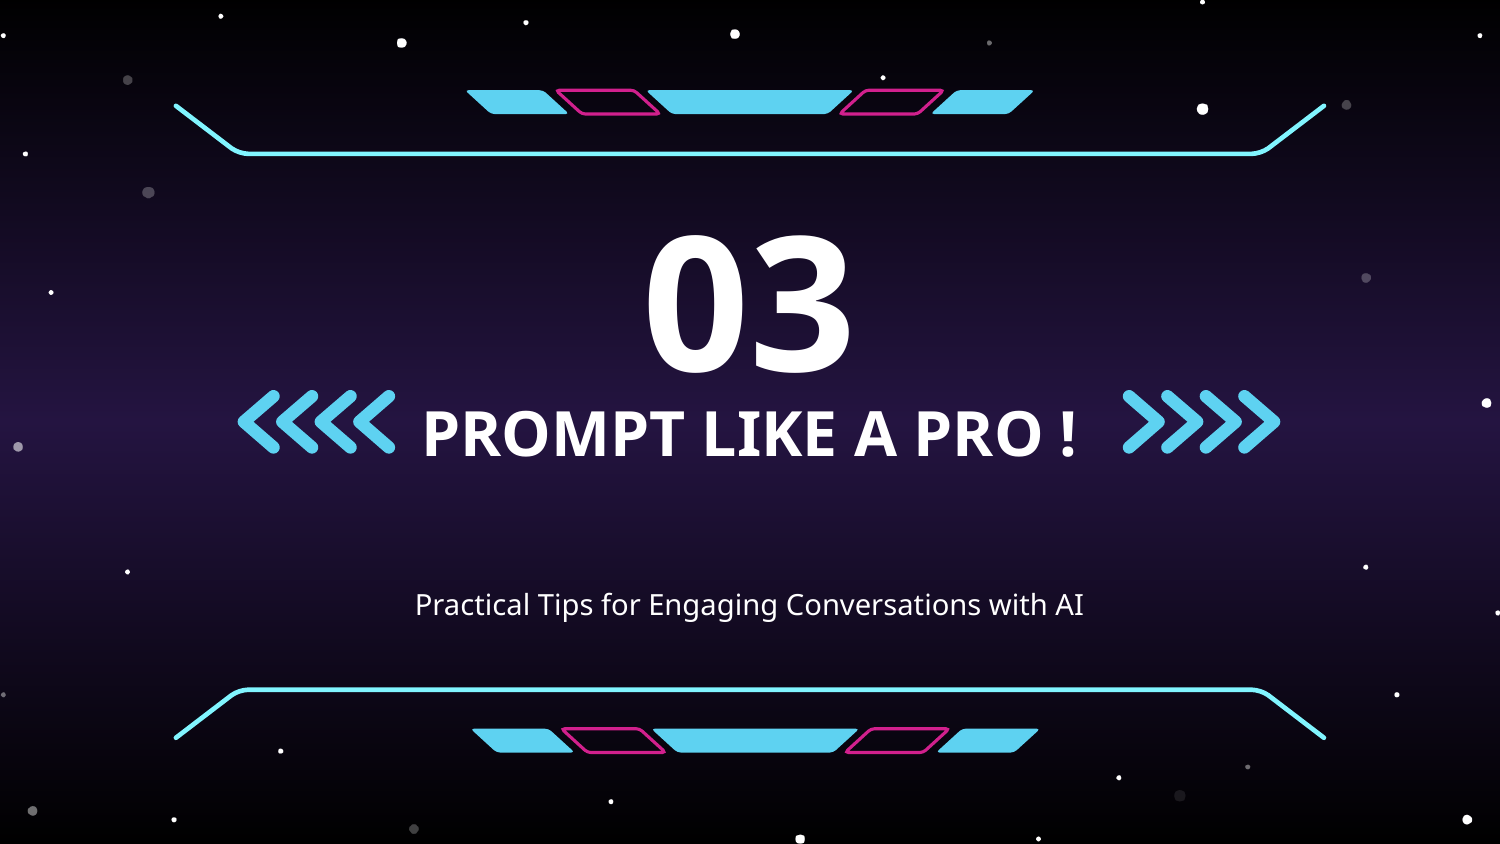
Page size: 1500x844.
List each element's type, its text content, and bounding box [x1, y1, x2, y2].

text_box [471, 728, 1040, 753]
title 03 [557, 196, 943, 397]
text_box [243, 395, 390, 448]
title PROMPT LIKE A PRO ! [362, 379, 1137, 544]
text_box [1128, 395, 1275, 448]
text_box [465, 89, 1034, 115]
subtitle Practical Tips for Engaging Conversations with AI [375, 541, 1125, 660]
picture [0, 0, 1500, 844]
